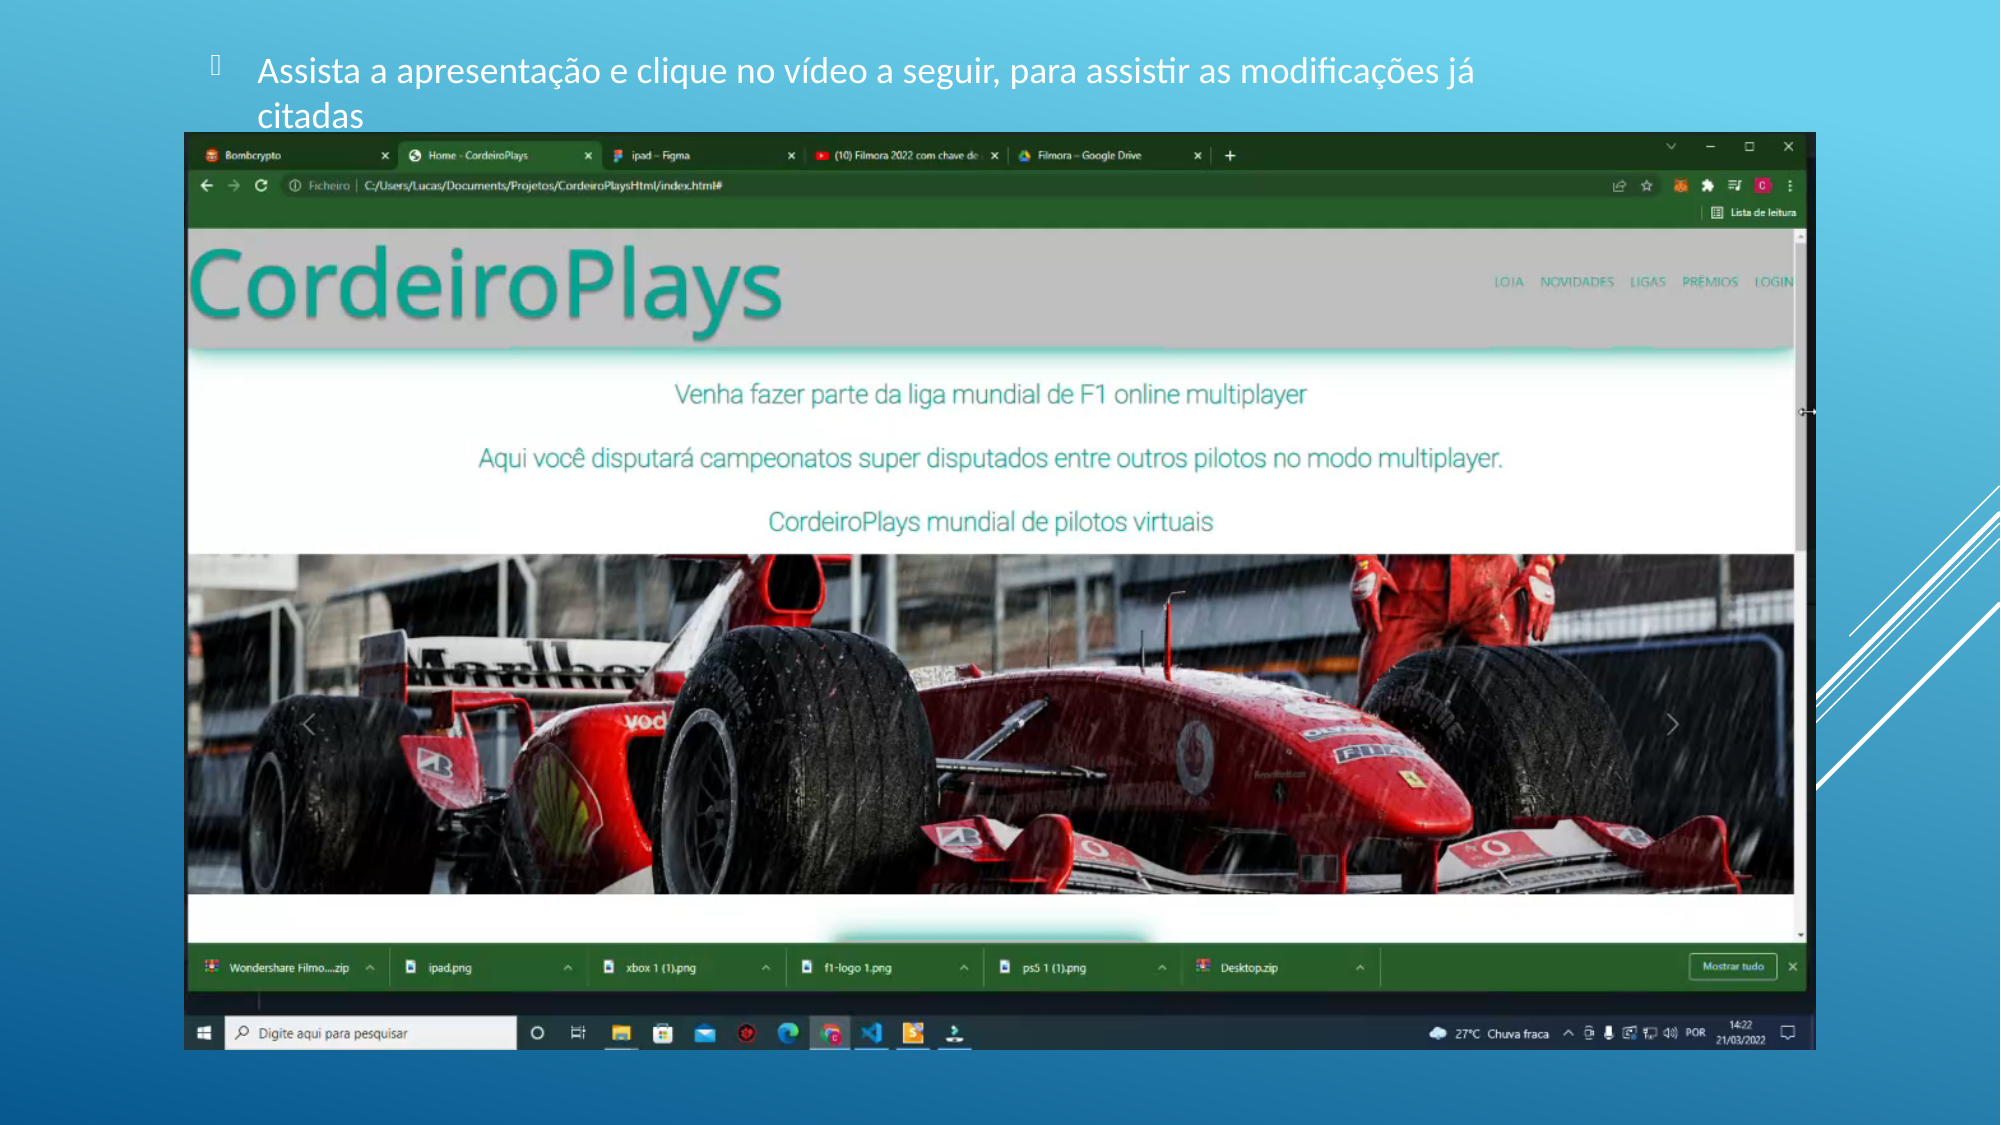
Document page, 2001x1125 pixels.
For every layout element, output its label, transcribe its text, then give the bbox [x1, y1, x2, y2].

list Assista a apresentação e clique no vídeo a seguir, para assistir as modificações já citadas [195, 19, 1596, 131]
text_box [183, 131, 1817, 1051]
